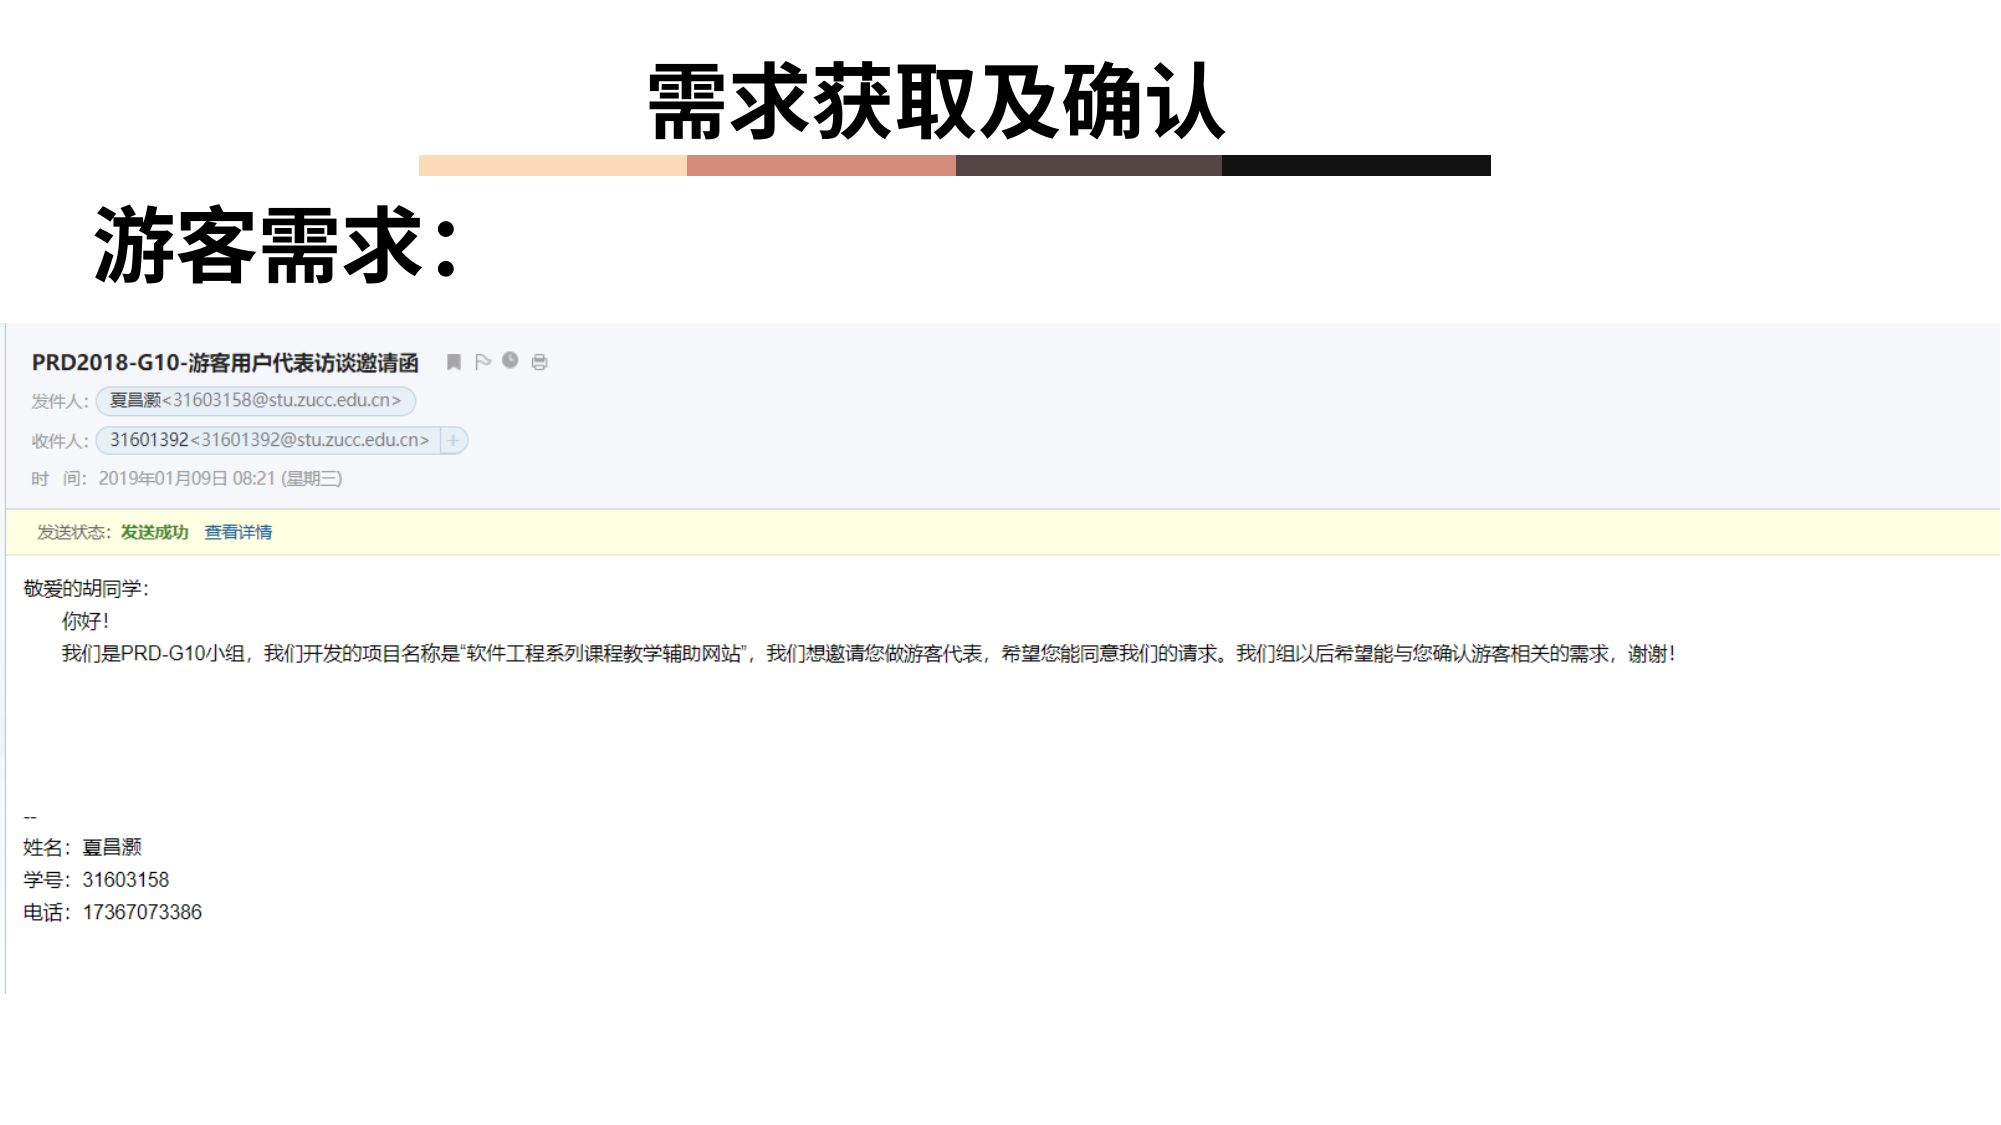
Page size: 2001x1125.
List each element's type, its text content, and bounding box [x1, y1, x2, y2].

text_box 游客需求： [77, 186, 1900, 301]
picture [0, 323, 2000, 994]
list 需求获取及确认 [630, 52, 1347, 113]
